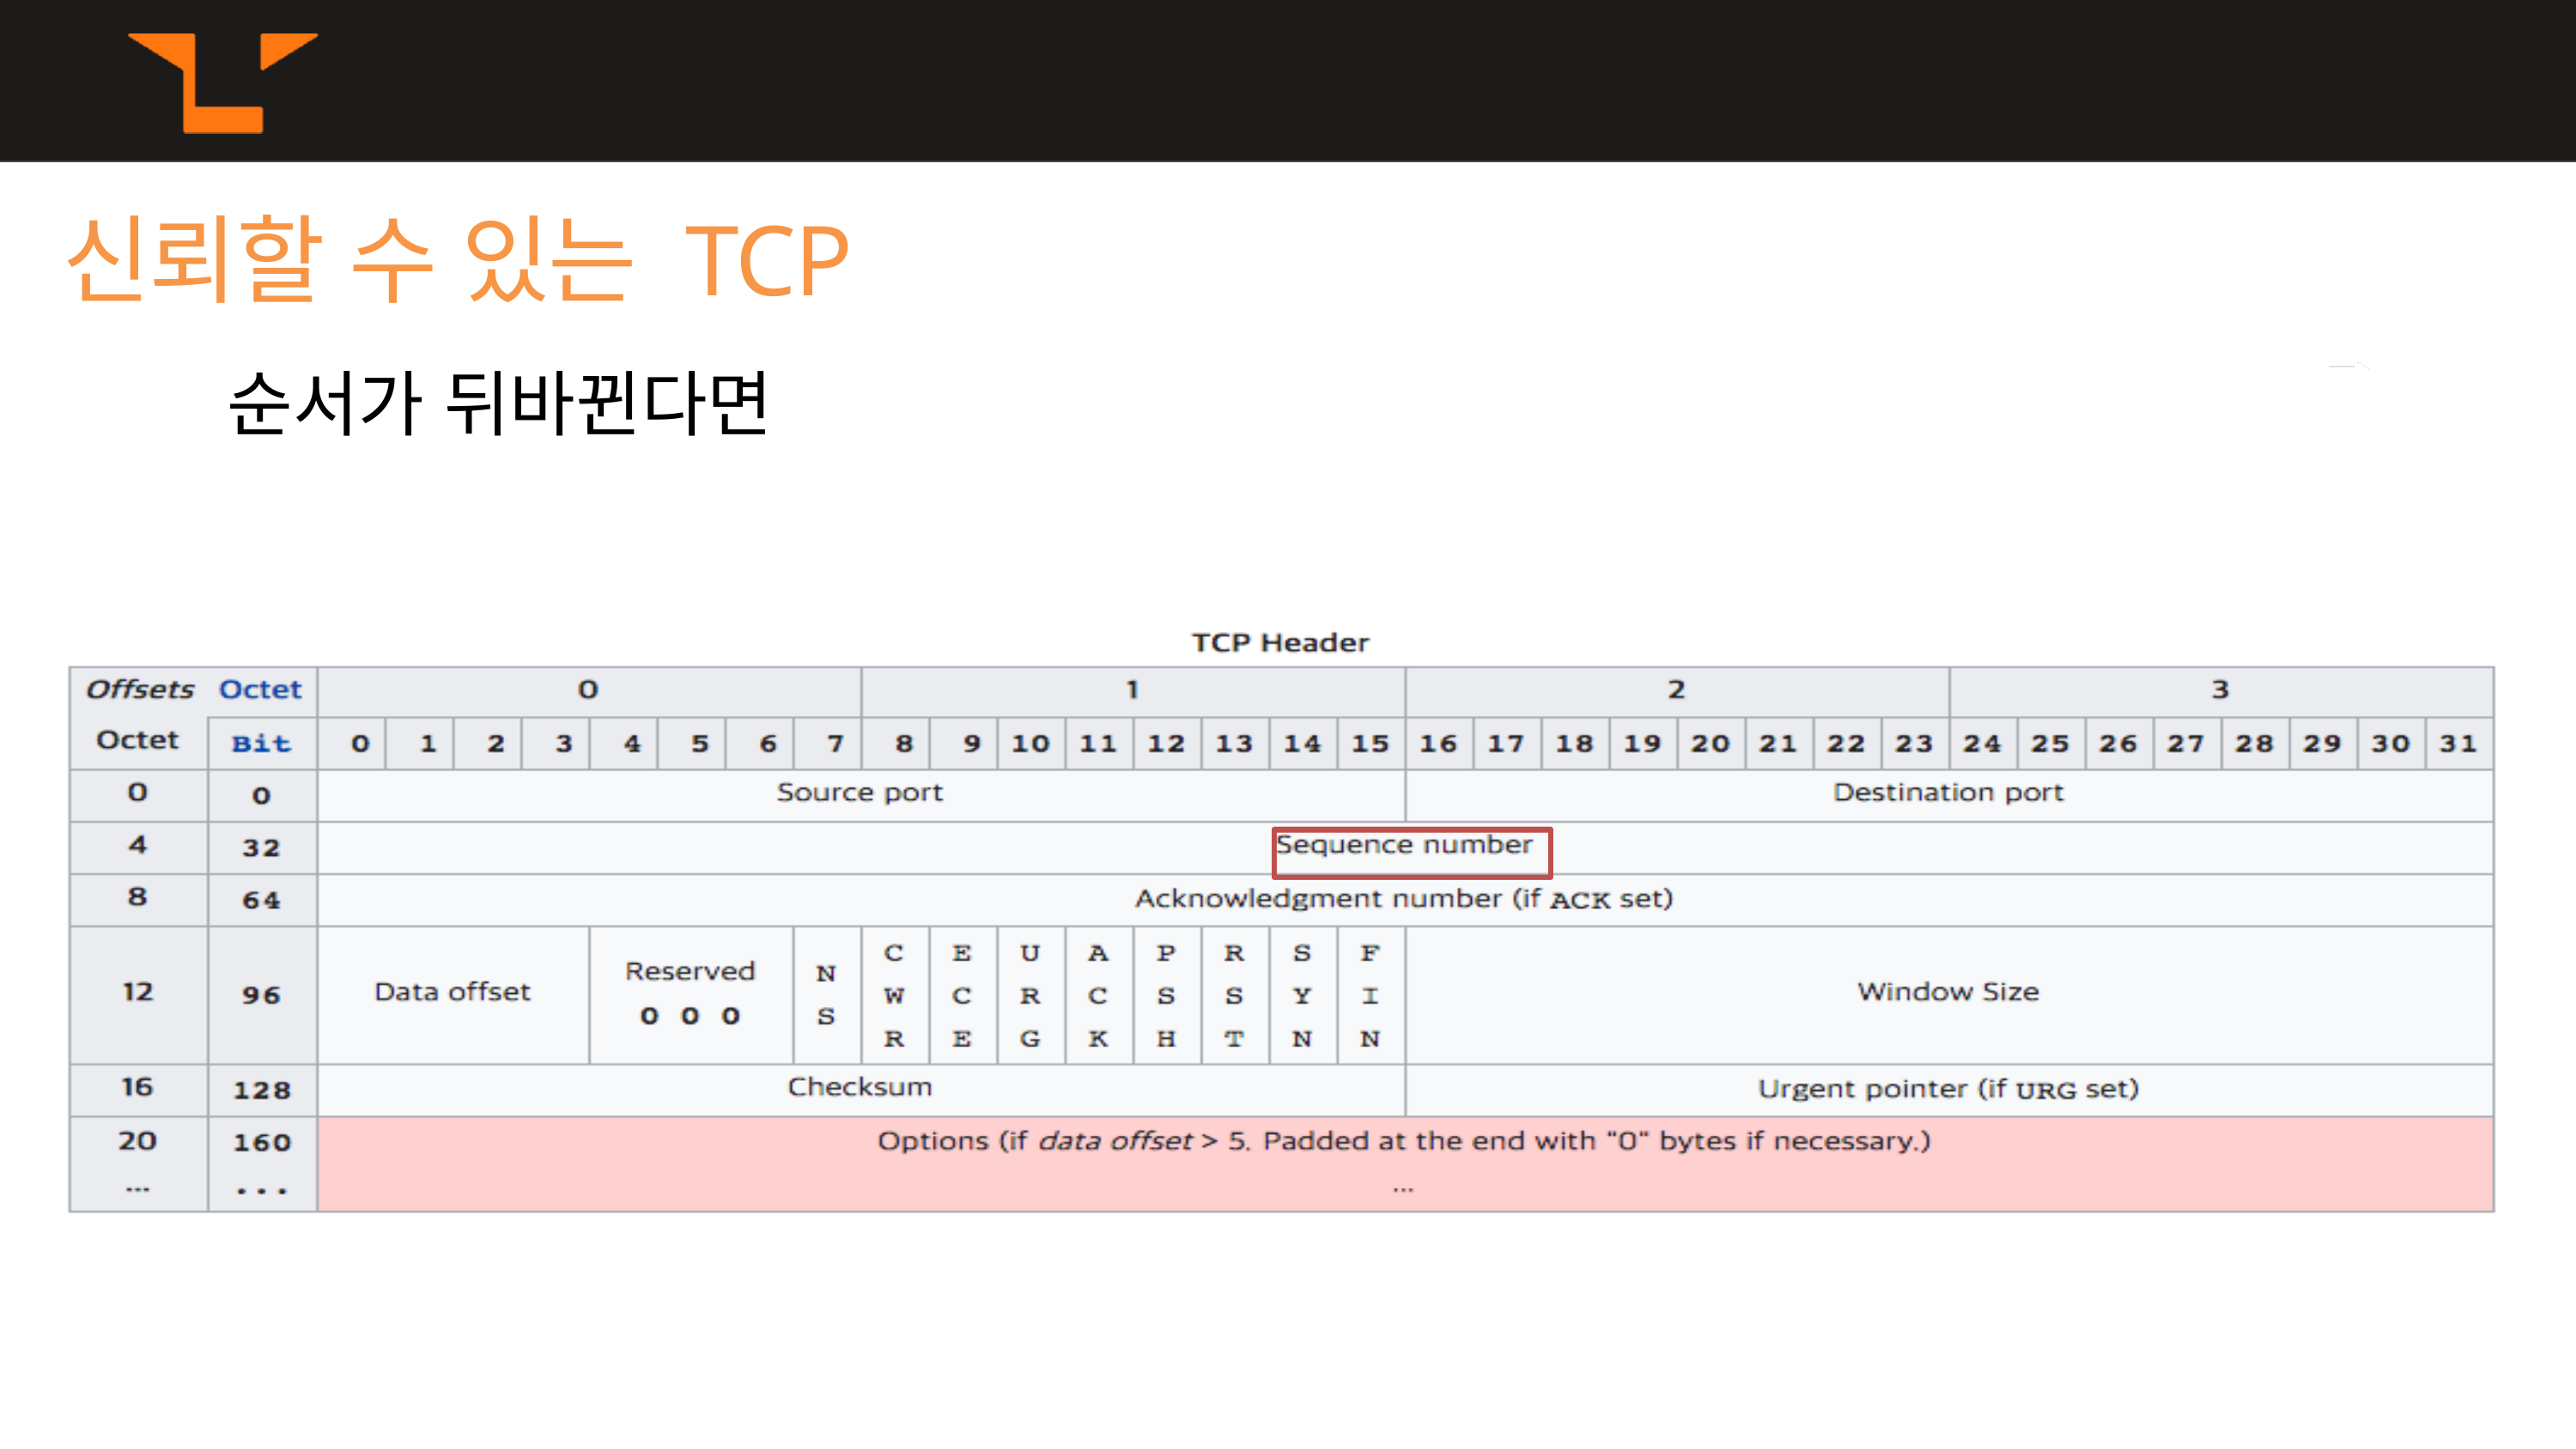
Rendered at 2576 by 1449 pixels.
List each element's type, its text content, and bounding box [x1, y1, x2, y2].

picture [0, 627, 2576, 1233]
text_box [0, 0, 2576, 162]
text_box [2329, 361, 2370, 372]
text_box 신뢰할 수 있는 TCP [49, 192, 1213, 321]
text_box 순서가 뒤바뀐다면 [215, 310, 2512, 452]
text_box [128, 33, 320, 134]
